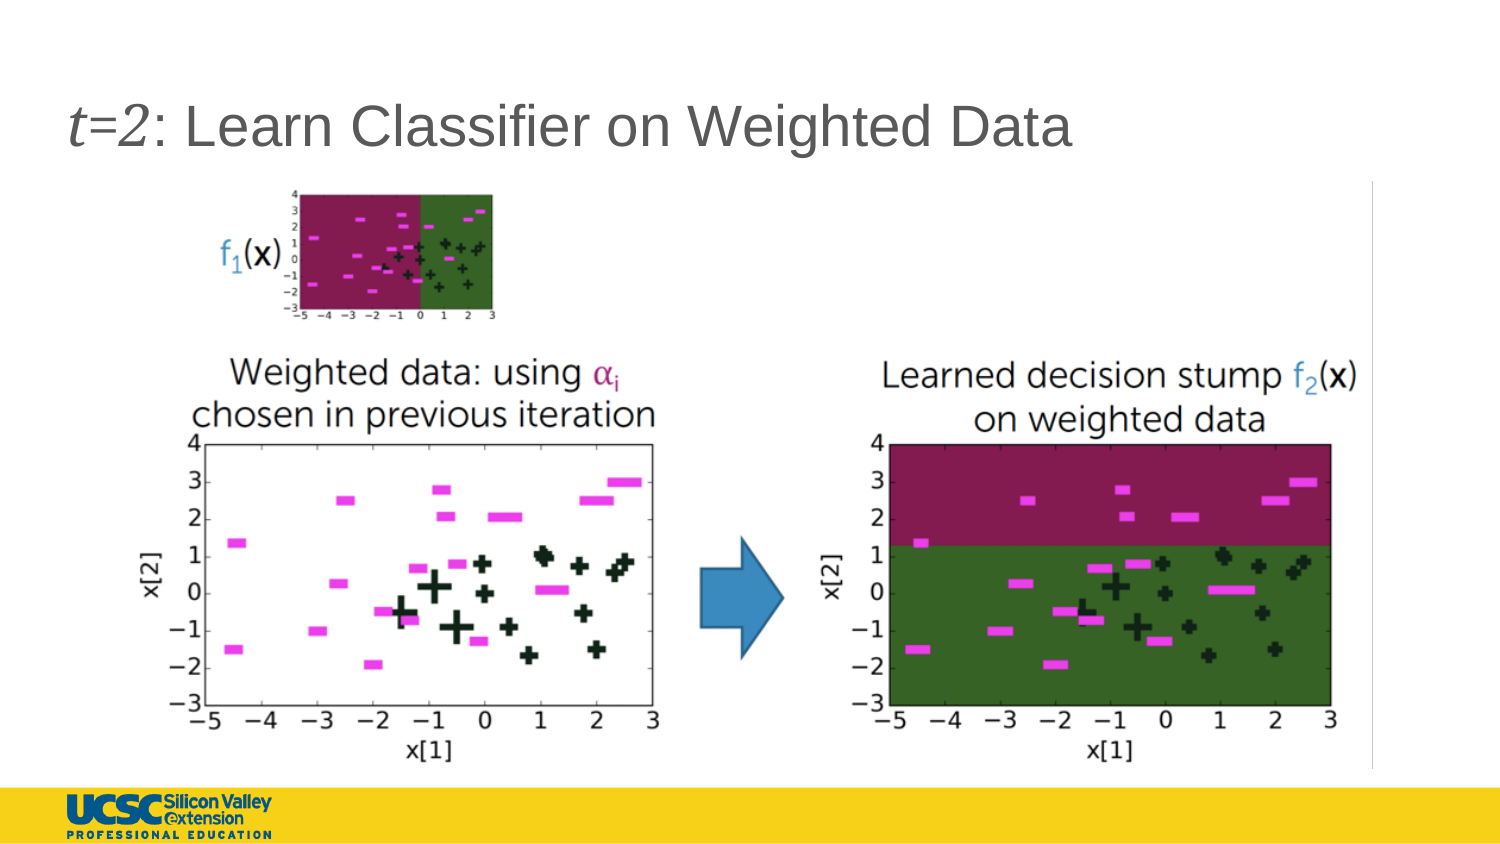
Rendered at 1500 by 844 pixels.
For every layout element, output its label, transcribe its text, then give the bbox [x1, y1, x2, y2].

title t=2: Learn Classifier on Weighted Data [51, 72, 1449, 167]
picture [126, 181, 1374, 770]
picture [60, 787, 277, 844]
